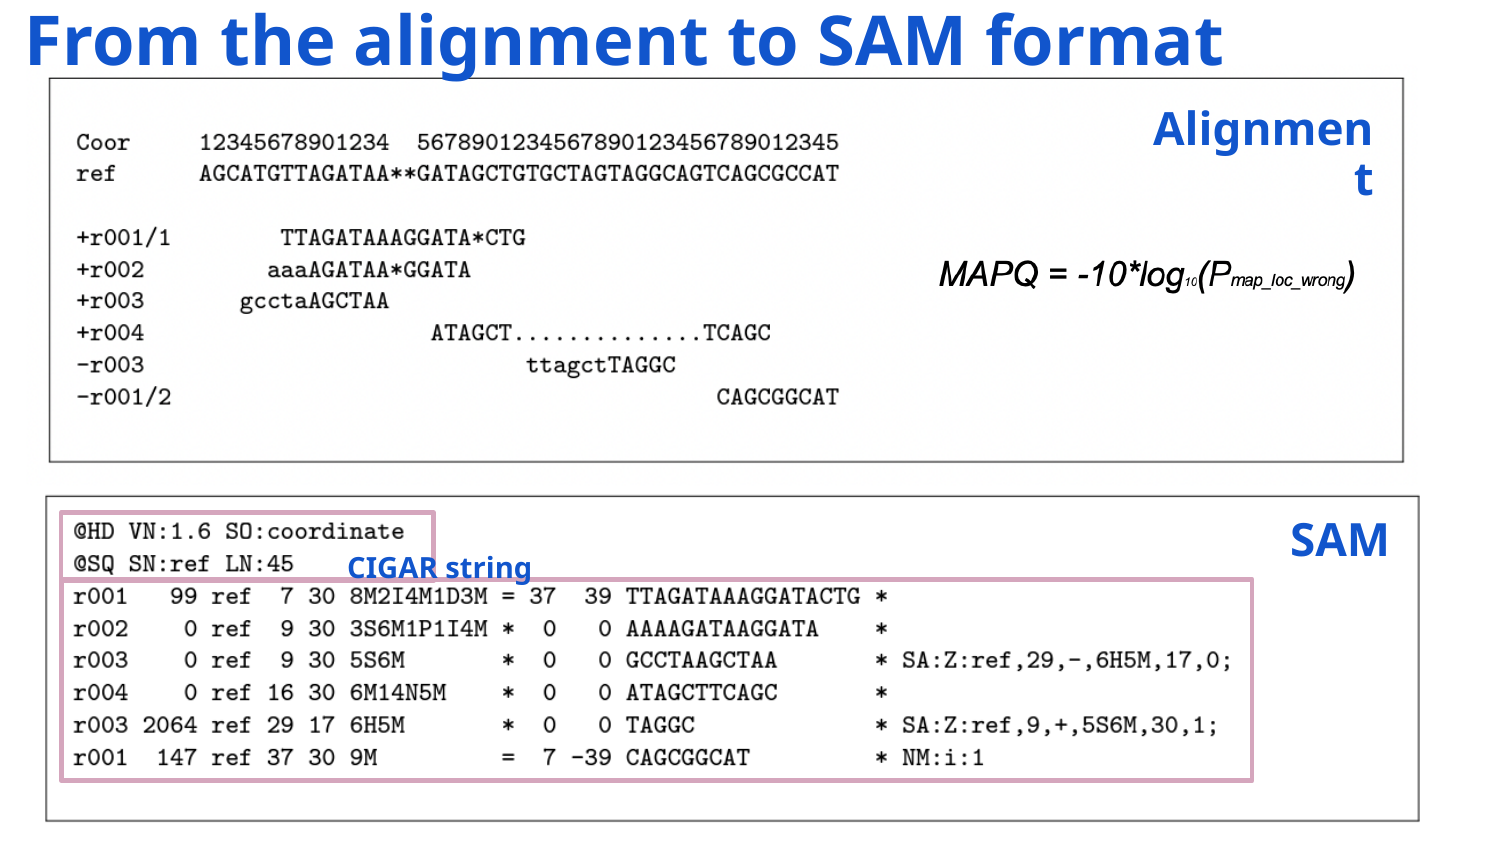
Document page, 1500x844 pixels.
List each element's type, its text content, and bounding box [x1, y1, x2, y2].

title From the alignment to SAM format [24, 5, 1319, 65]
picture [13, 64, 1465, 843]
